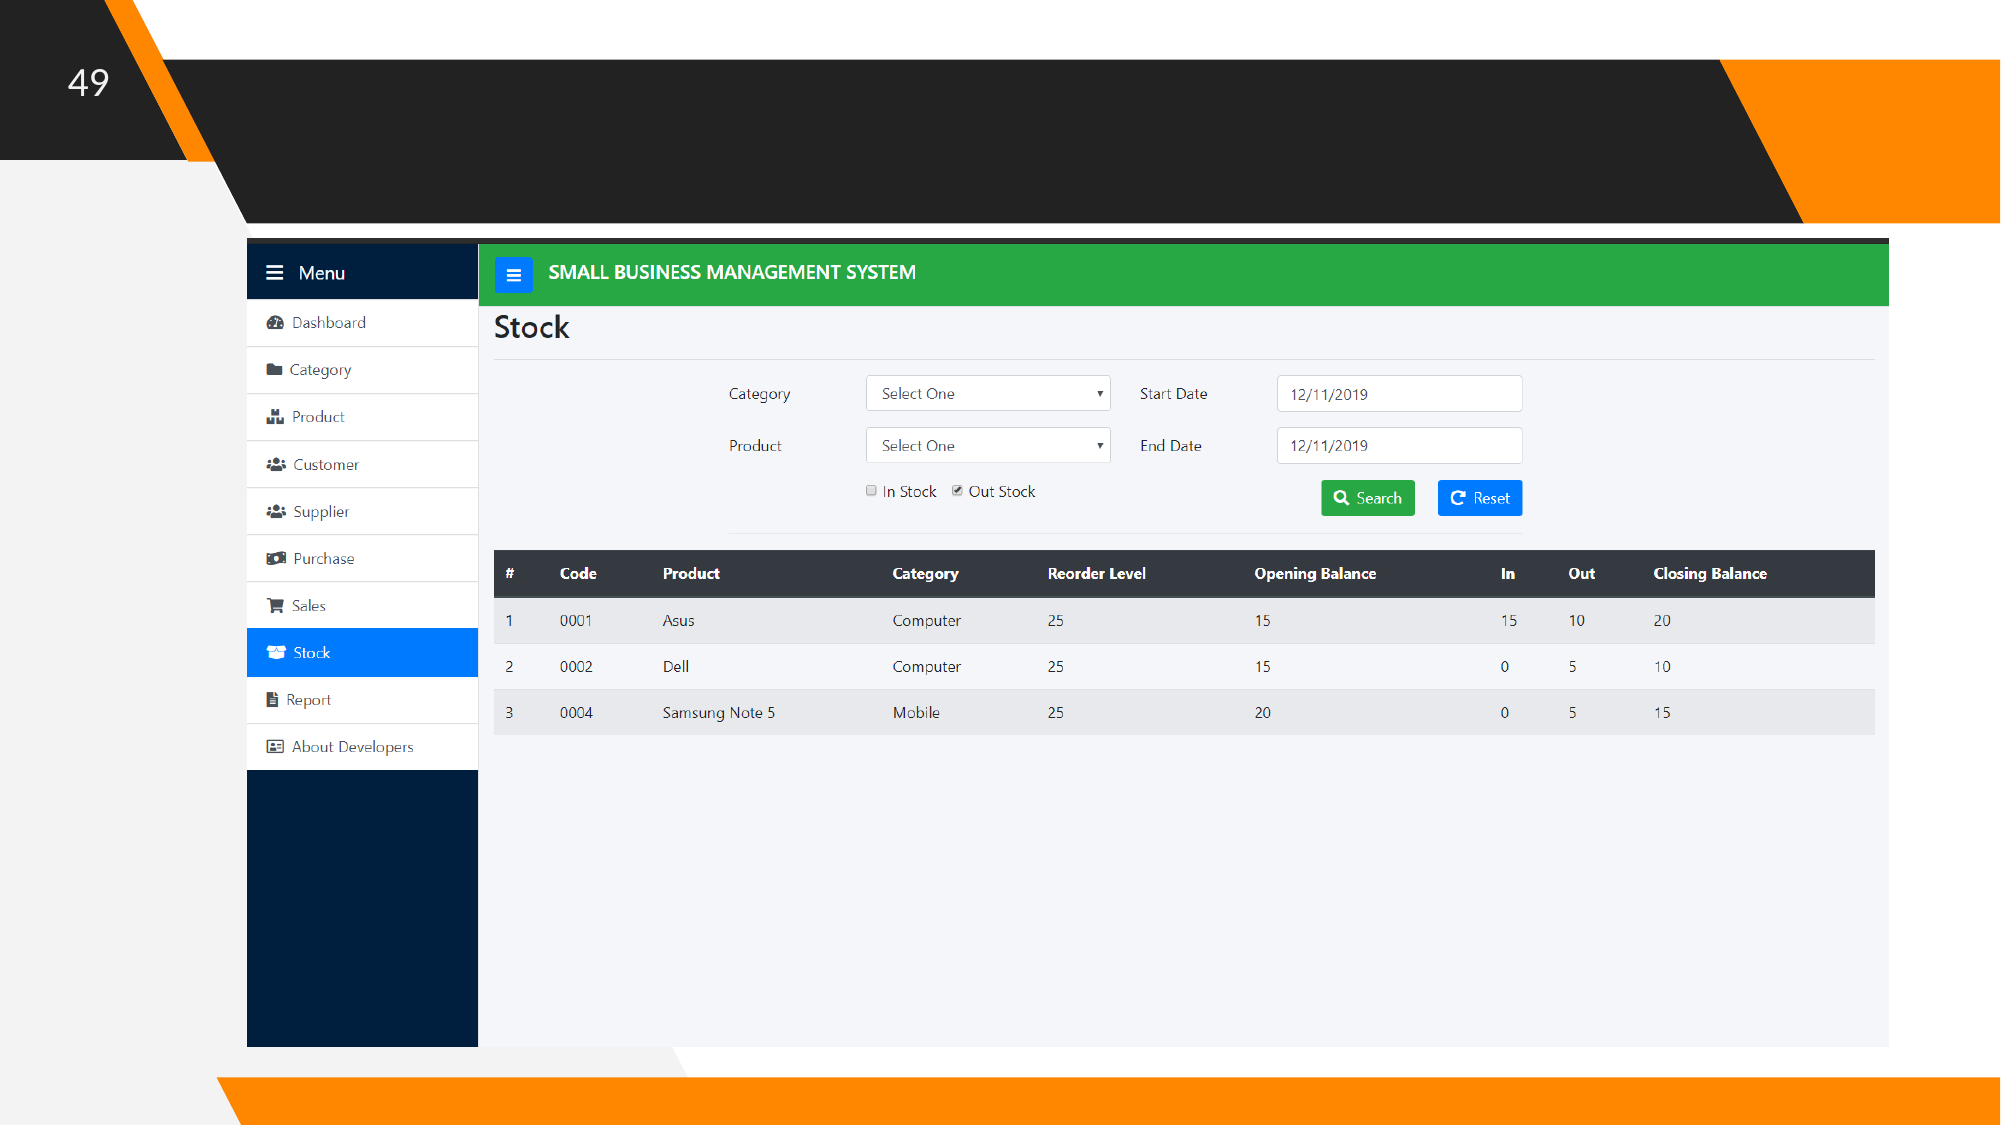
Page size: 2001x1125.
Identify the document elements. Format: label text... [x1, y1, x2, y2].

picture [247, 238, 1889, 1048]
slide_number 49 [0, 0, 131, 160]
